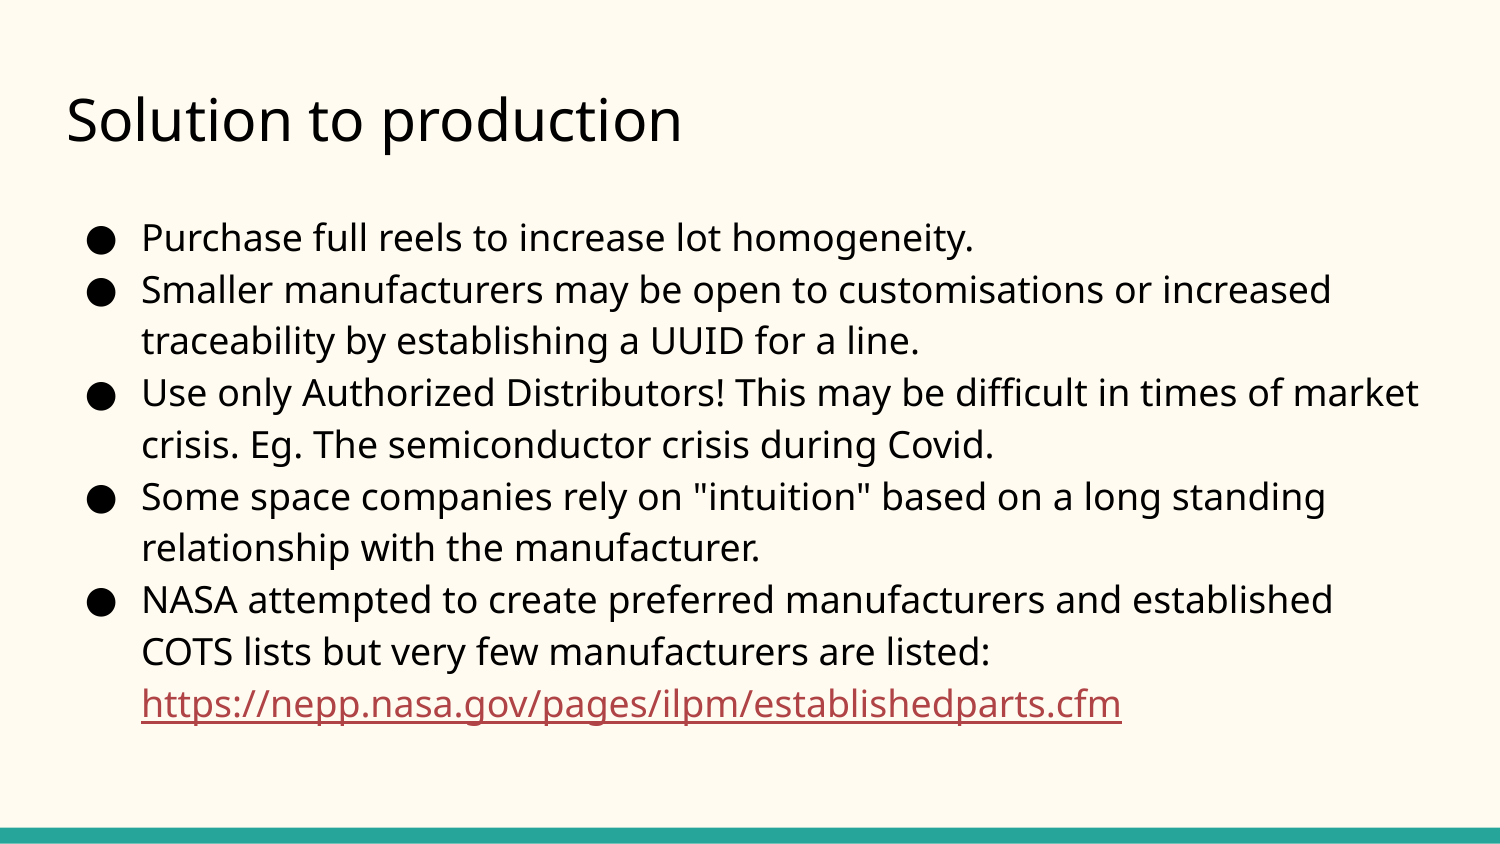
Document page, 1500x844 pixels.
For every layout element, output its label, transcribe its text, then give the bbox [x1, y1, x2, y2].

list Purchase full reels to increase lot homogeneity. Smaller manufacturers may be open to customisations or increased traceability by establishing a UUID for a line. Use only Authorized Distributors! This may be difficult in times of market crisis. Eg. The semiconductor crisis during Covid. Some space companies rely on "intuition" based on a long standing relationship with the manufacturer. NASA attempted to create preferred manufacturers and established COTS lists but very few manufacturers are listed: https://nepp.nasa.gov/pages/ilpm/establishedparts.cfm [51, 192, 1449, 750]
title Solution to production [51, 67, 1449, 169]
